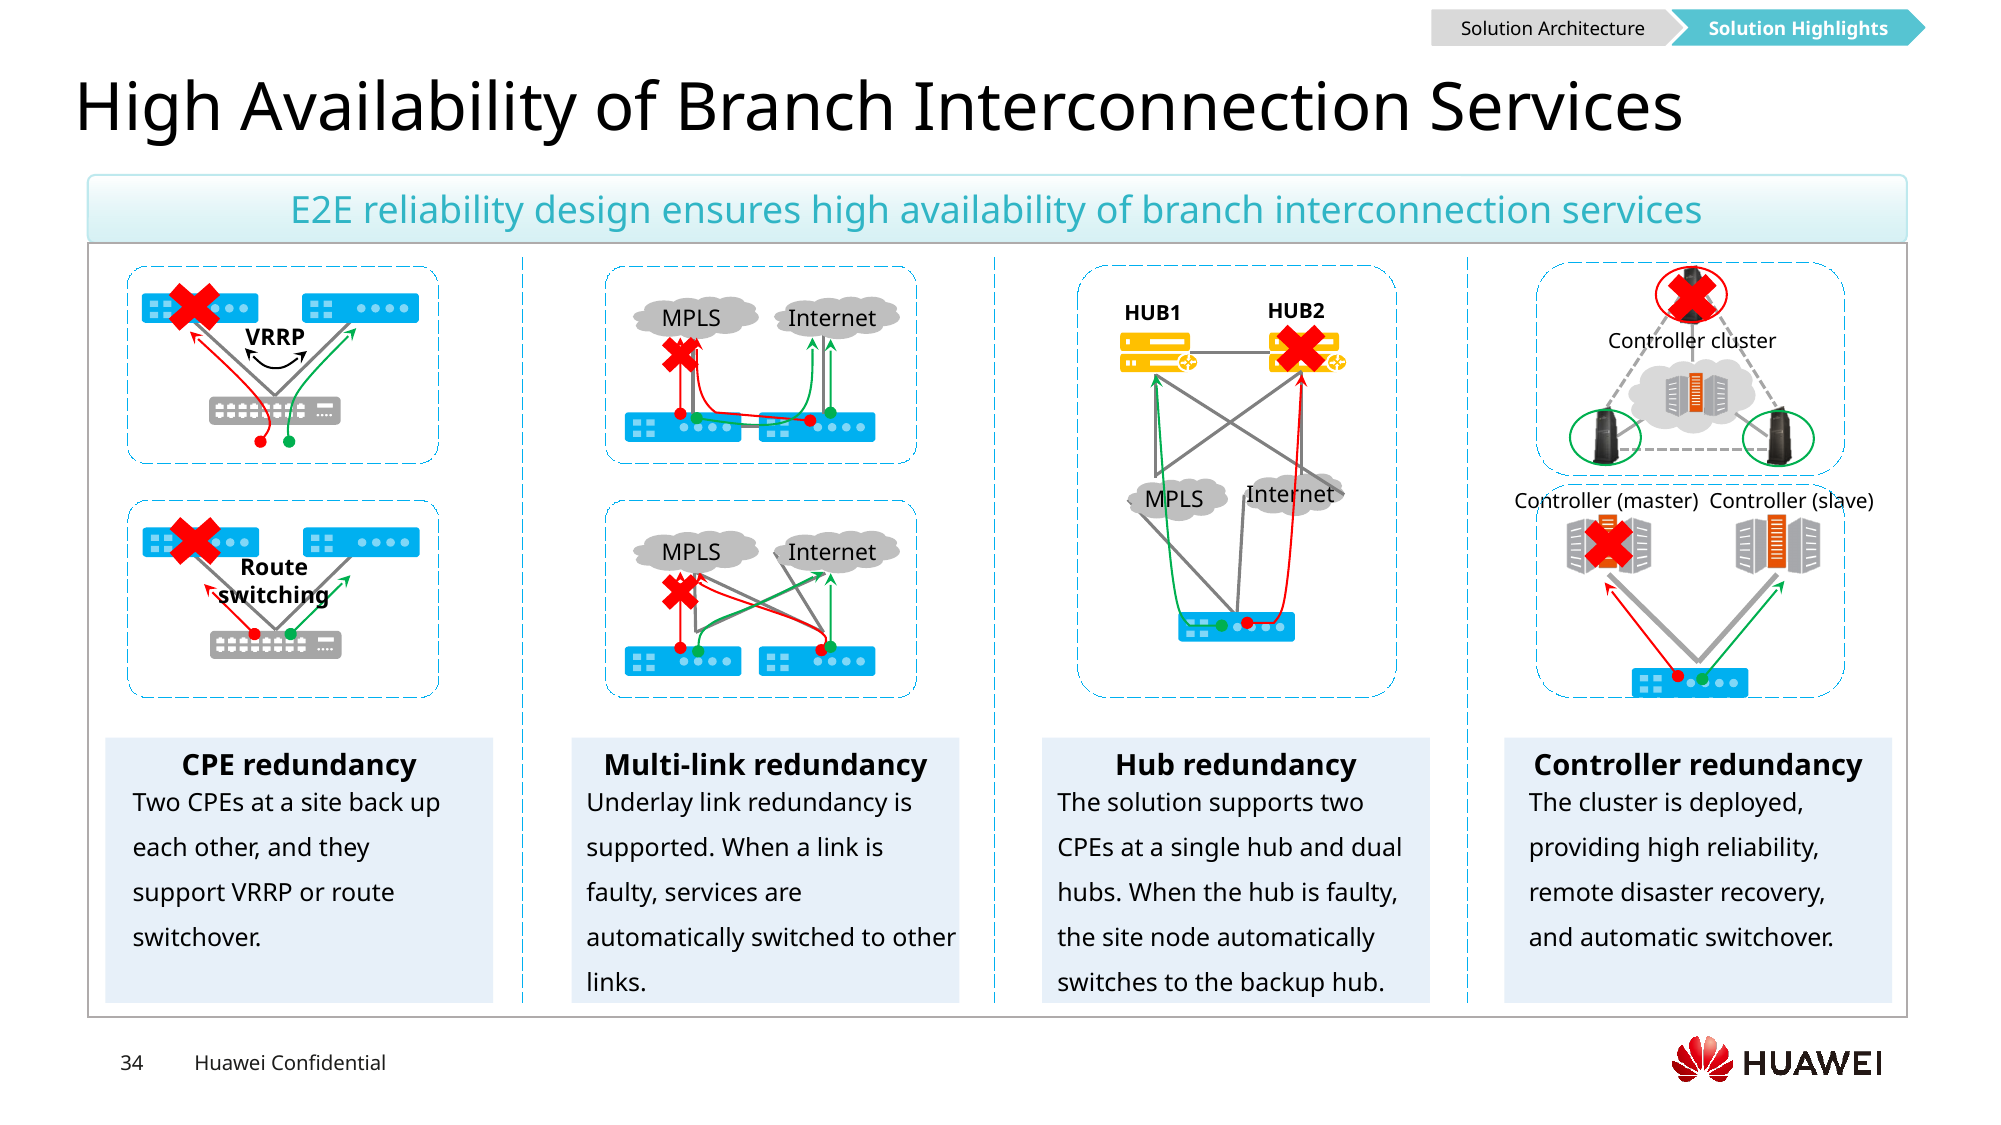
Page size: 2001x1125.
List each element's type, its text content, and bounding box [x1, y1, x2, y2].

picture [1680, 265, 1707, 326]
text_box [1706, 295, 1777, 407]
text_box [1109, 290, 1348, 372]
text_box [1563, 509, 1823, 680]
picture [1672, 1036, 1881, 1082]
picture [1593, 406, 1621, 467]
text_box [1237, 515, 1295, 612]
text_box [758, 646, 876, 676]
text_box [605, 266, 917, 464]
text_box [127, 266, 439, 464]
text_box E2E reliability design ensures high availability of branch interconnection services [86, 173, 1908, 242]
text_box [1607, 295, 1681, 407]
picture [1663, 371, 1730, 417]
title High Availability of Branch Interconnection Services [74, 73, 1928, 155]
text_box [694, 571, 824, 633]
picture [1767, 406, 1794, 467]
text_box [624, 646, 742, 676]
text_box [1432, 10, 1925, 46]
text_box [127, 500, 439, 698]
text_box [87, 242, 1908, 1018]
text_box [1177, 520, 1237, 616]
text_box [1631, 680, 1749, 698]
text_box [1155, 371, 1302, 476]
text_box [1178, 612, 1295, 642]
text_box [1621, 417, 1647, 437]
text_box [1735, 413, 1768, 437]
